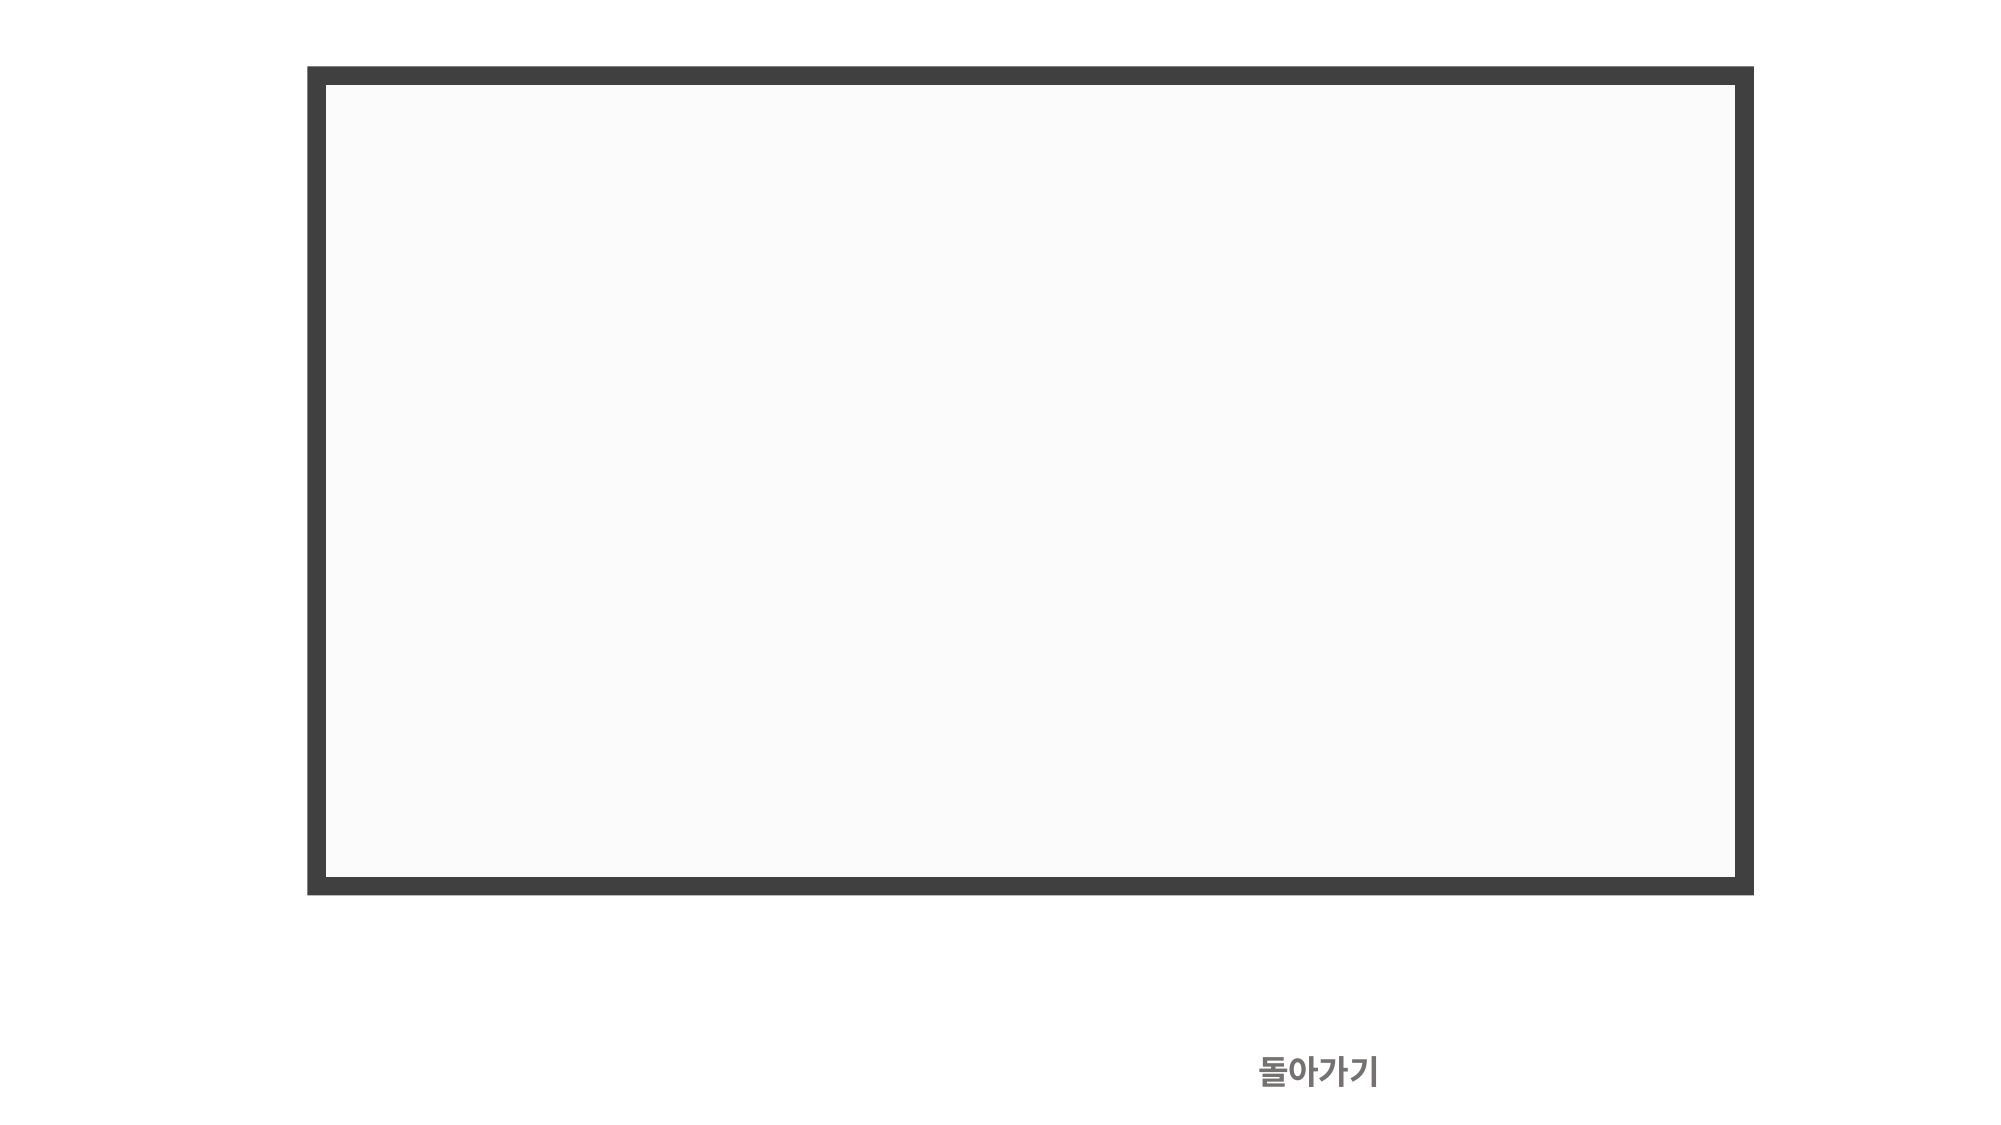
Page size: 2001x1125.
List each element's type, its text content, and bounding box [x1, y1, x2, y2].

text_box [306, 65, 1755, 896]
text_box 돌아가기 [1243, 1043, 1396, 1099]
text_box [325, 84, 1736, 878]
